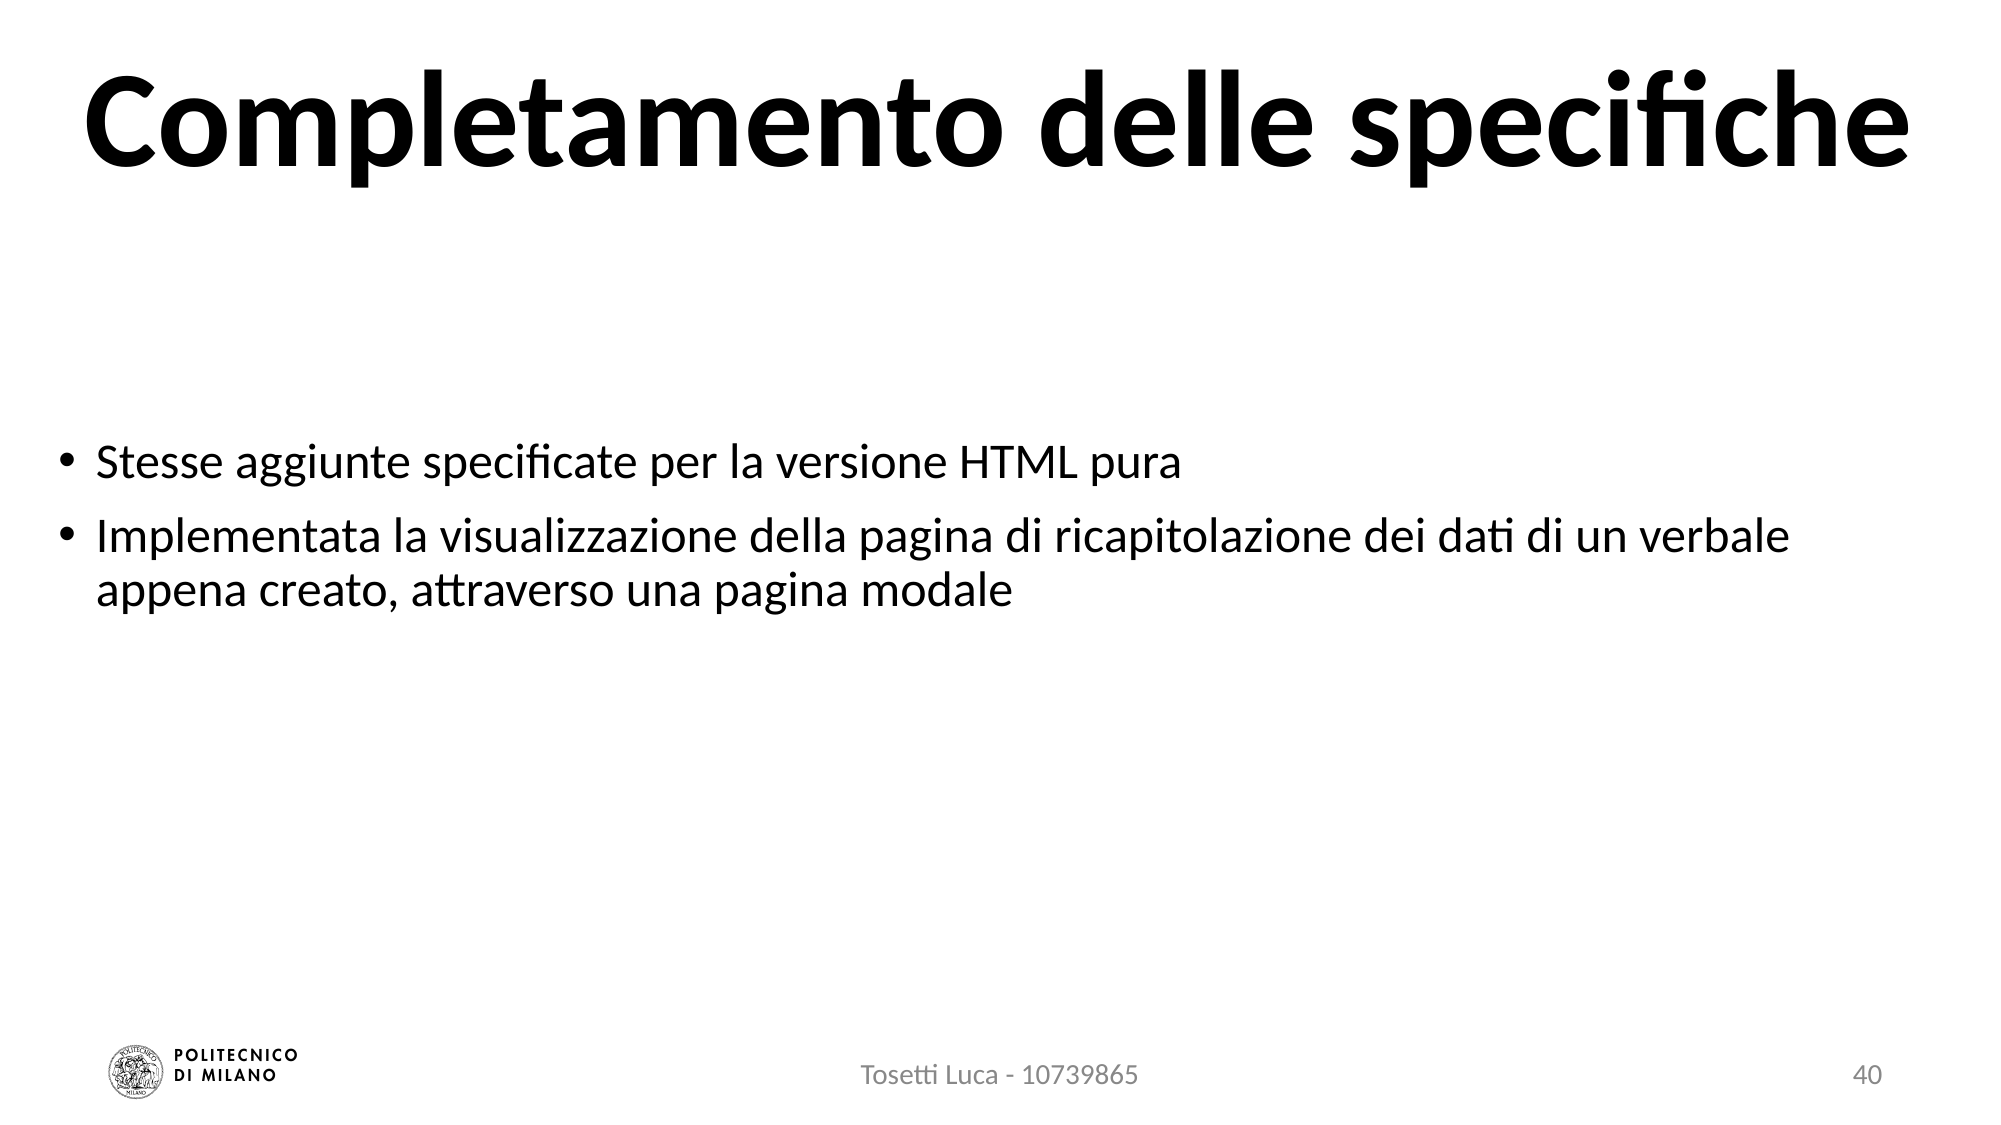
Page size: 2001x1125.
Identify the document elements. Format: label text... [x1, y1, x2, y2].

footer Tosetti Luca - 10739865 [683, 1042, 1317, 1103]
title Completamento delle specifiche [0, 3, 2000, 221]
text_box Stesse aggiunte specificate per la versione HTML pura Implementata la visualizzazione della pagina di ricapitolazione dei dati di un verbale appena creato, attraverso una pagina modale [43, 427, 1957, 698]
slide_number 40 [1433, 1042, 1900, 1103]
picture [99, 1042, 306, 1103]
